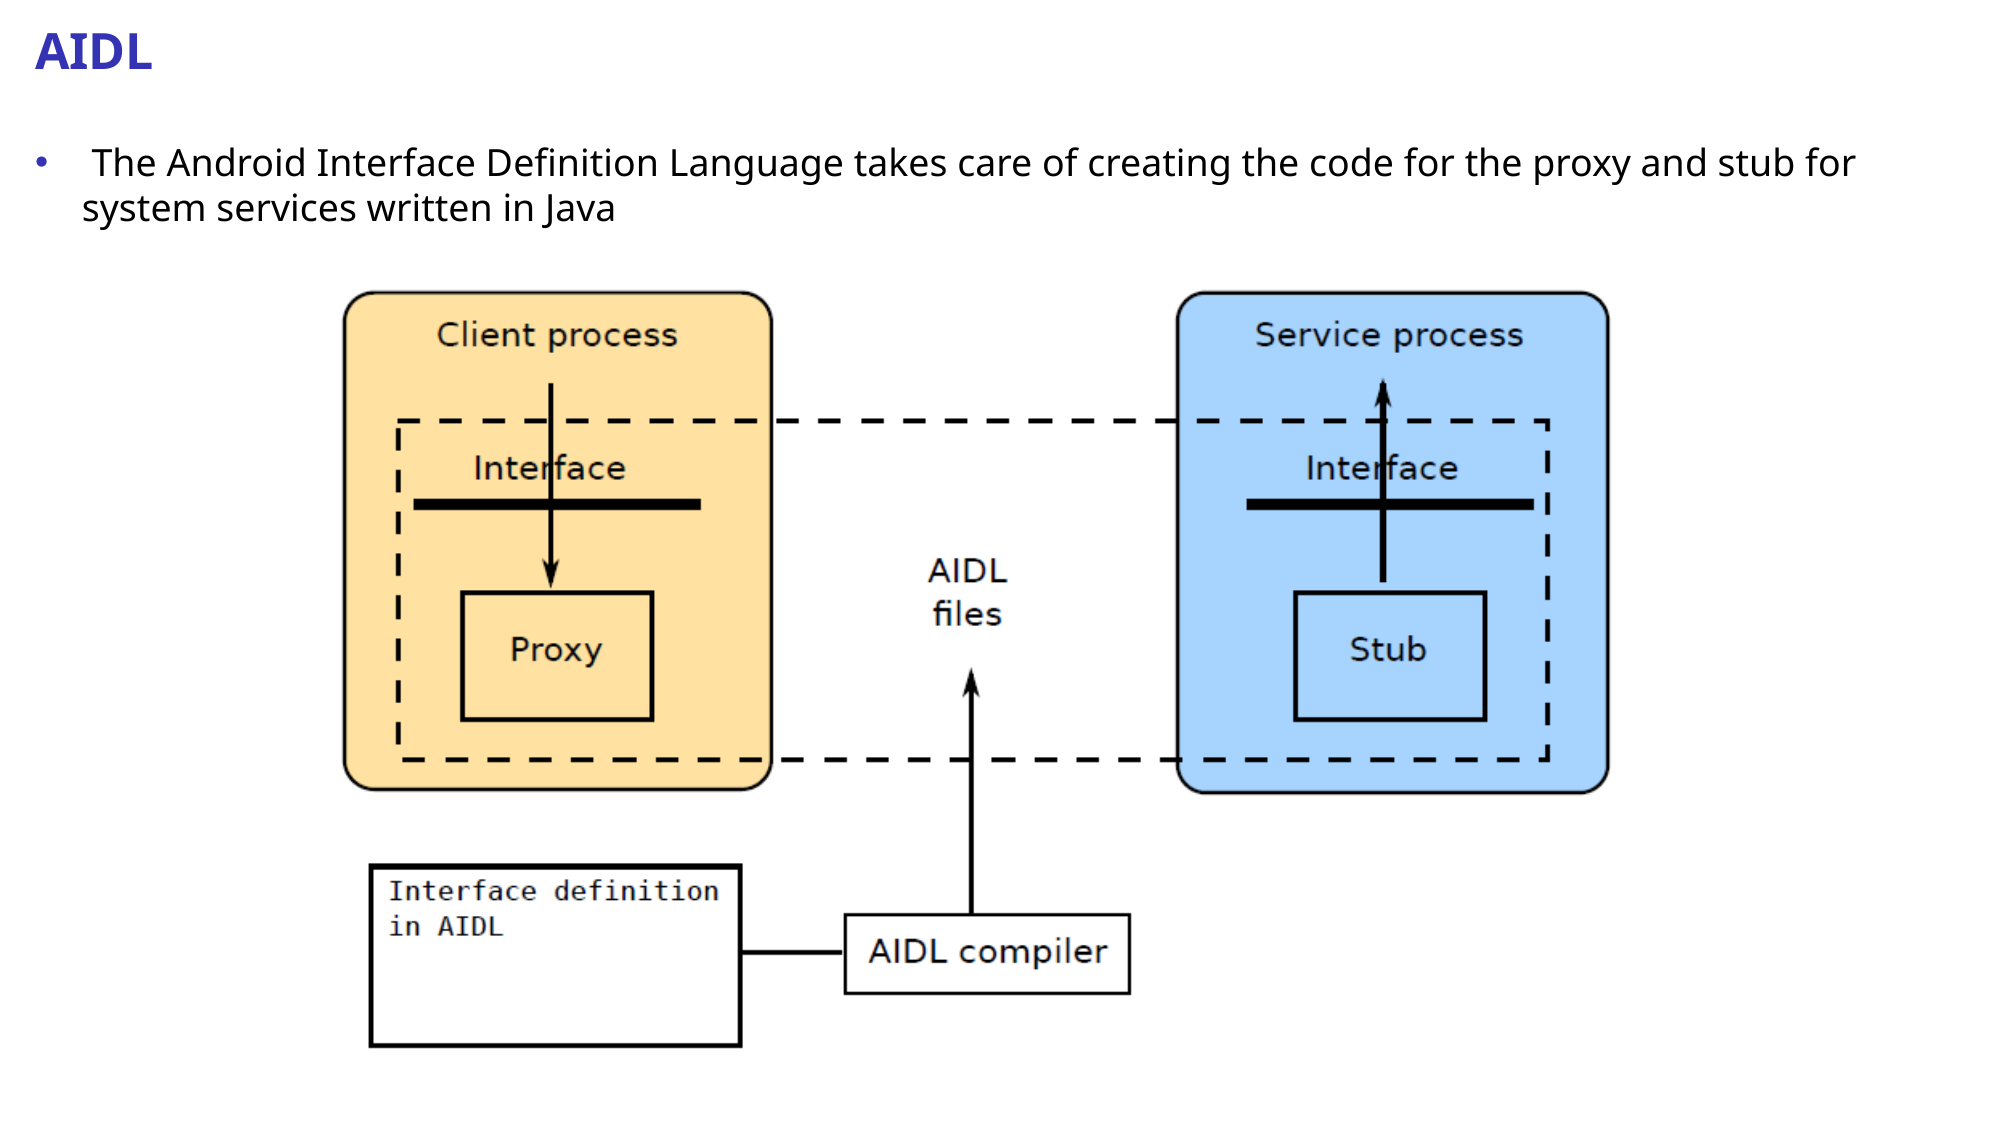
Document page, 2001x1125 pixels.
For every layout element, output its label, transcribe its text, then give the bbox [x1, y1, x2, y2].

picture [324, 254, 1646, 1074]
text_box AIDL The Android Interface Definition Language takes care of creating the code for the proxy and stub for system services written in Java [20, 12, 1895, 237]
